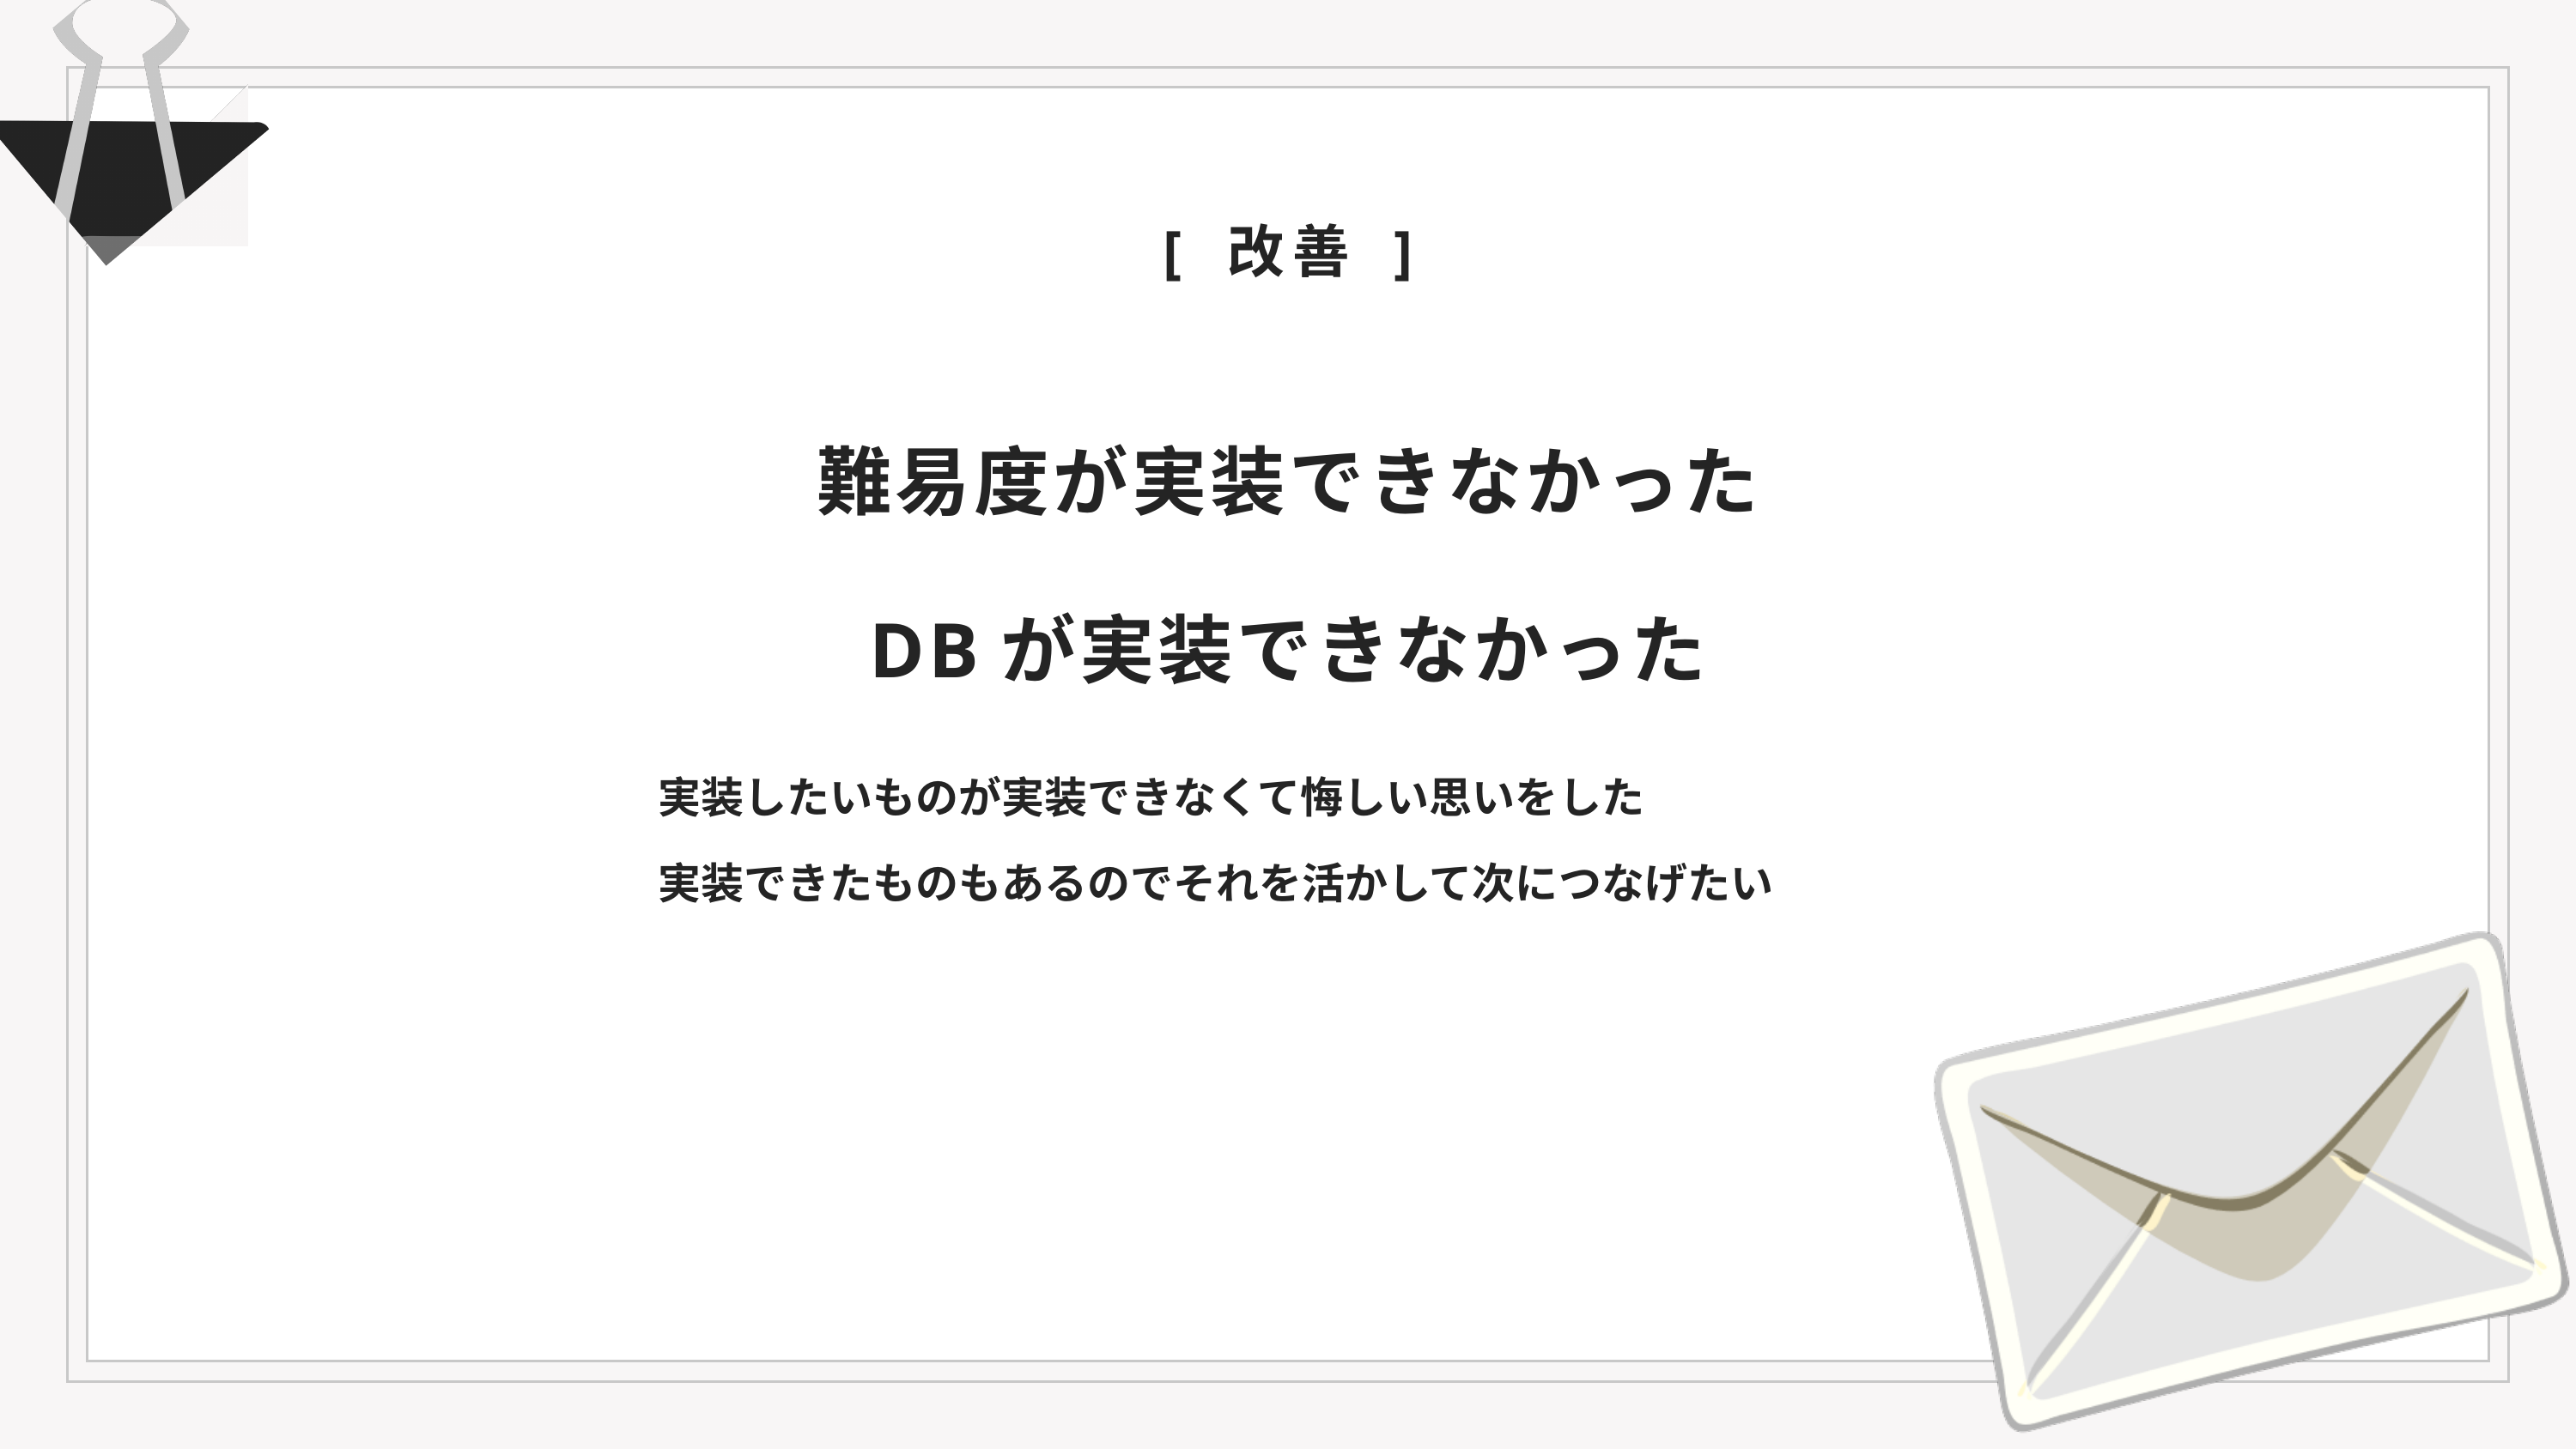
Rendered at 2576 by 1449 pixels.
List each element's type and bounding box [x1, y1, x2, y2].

text_box [1917, 916, 2576, 1440]
text_box [66, 66, 2510, 1382]
text_box [0, 0, 219, 211]
text_box [87, 87, 2489, 1362]
